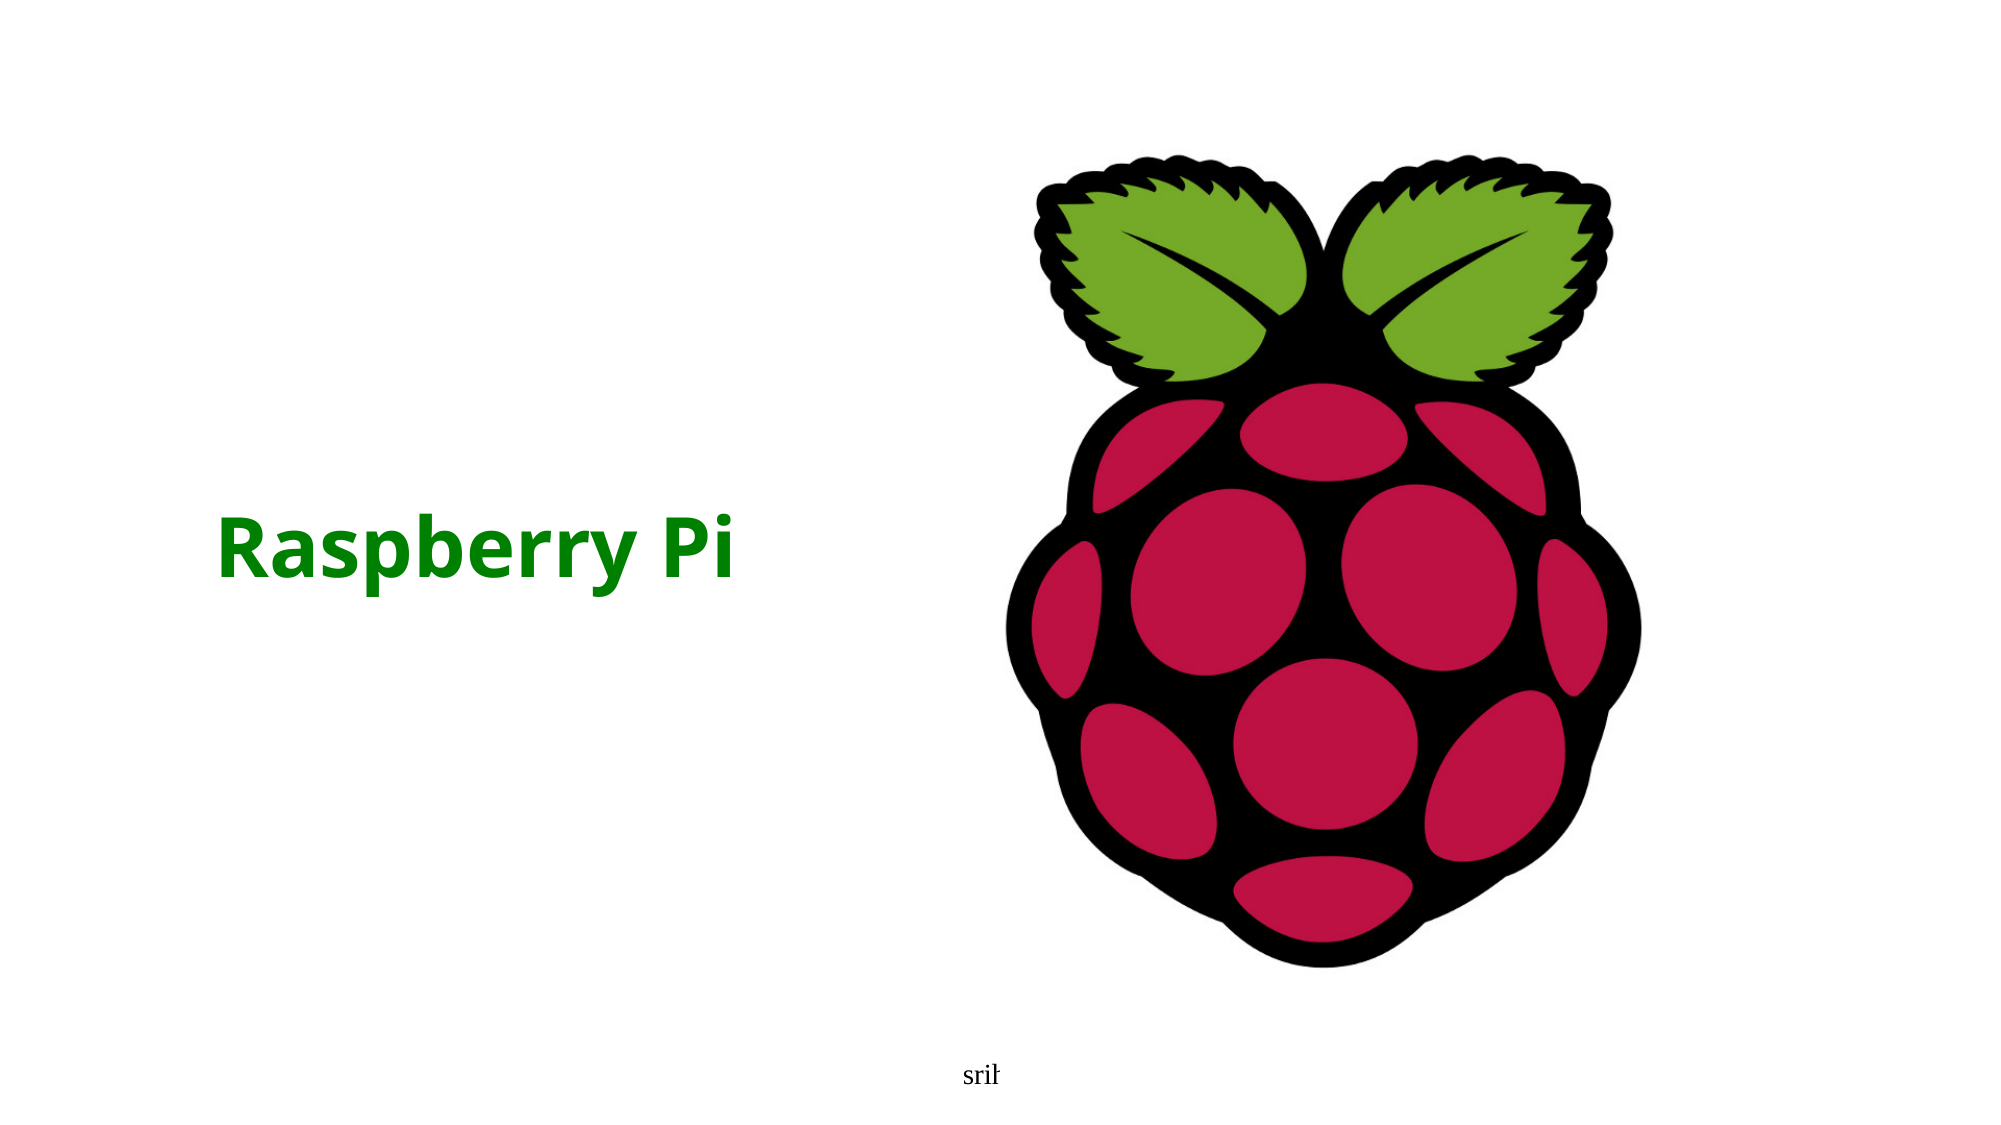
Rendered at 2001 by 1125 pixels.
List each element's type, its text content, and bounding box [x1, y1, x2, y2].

footer srihari [662, 1042, 999, 1103]
text_box Raspberry Pi [199, 486, 808, 602]
picture [999, 0, 1659, 1125]
